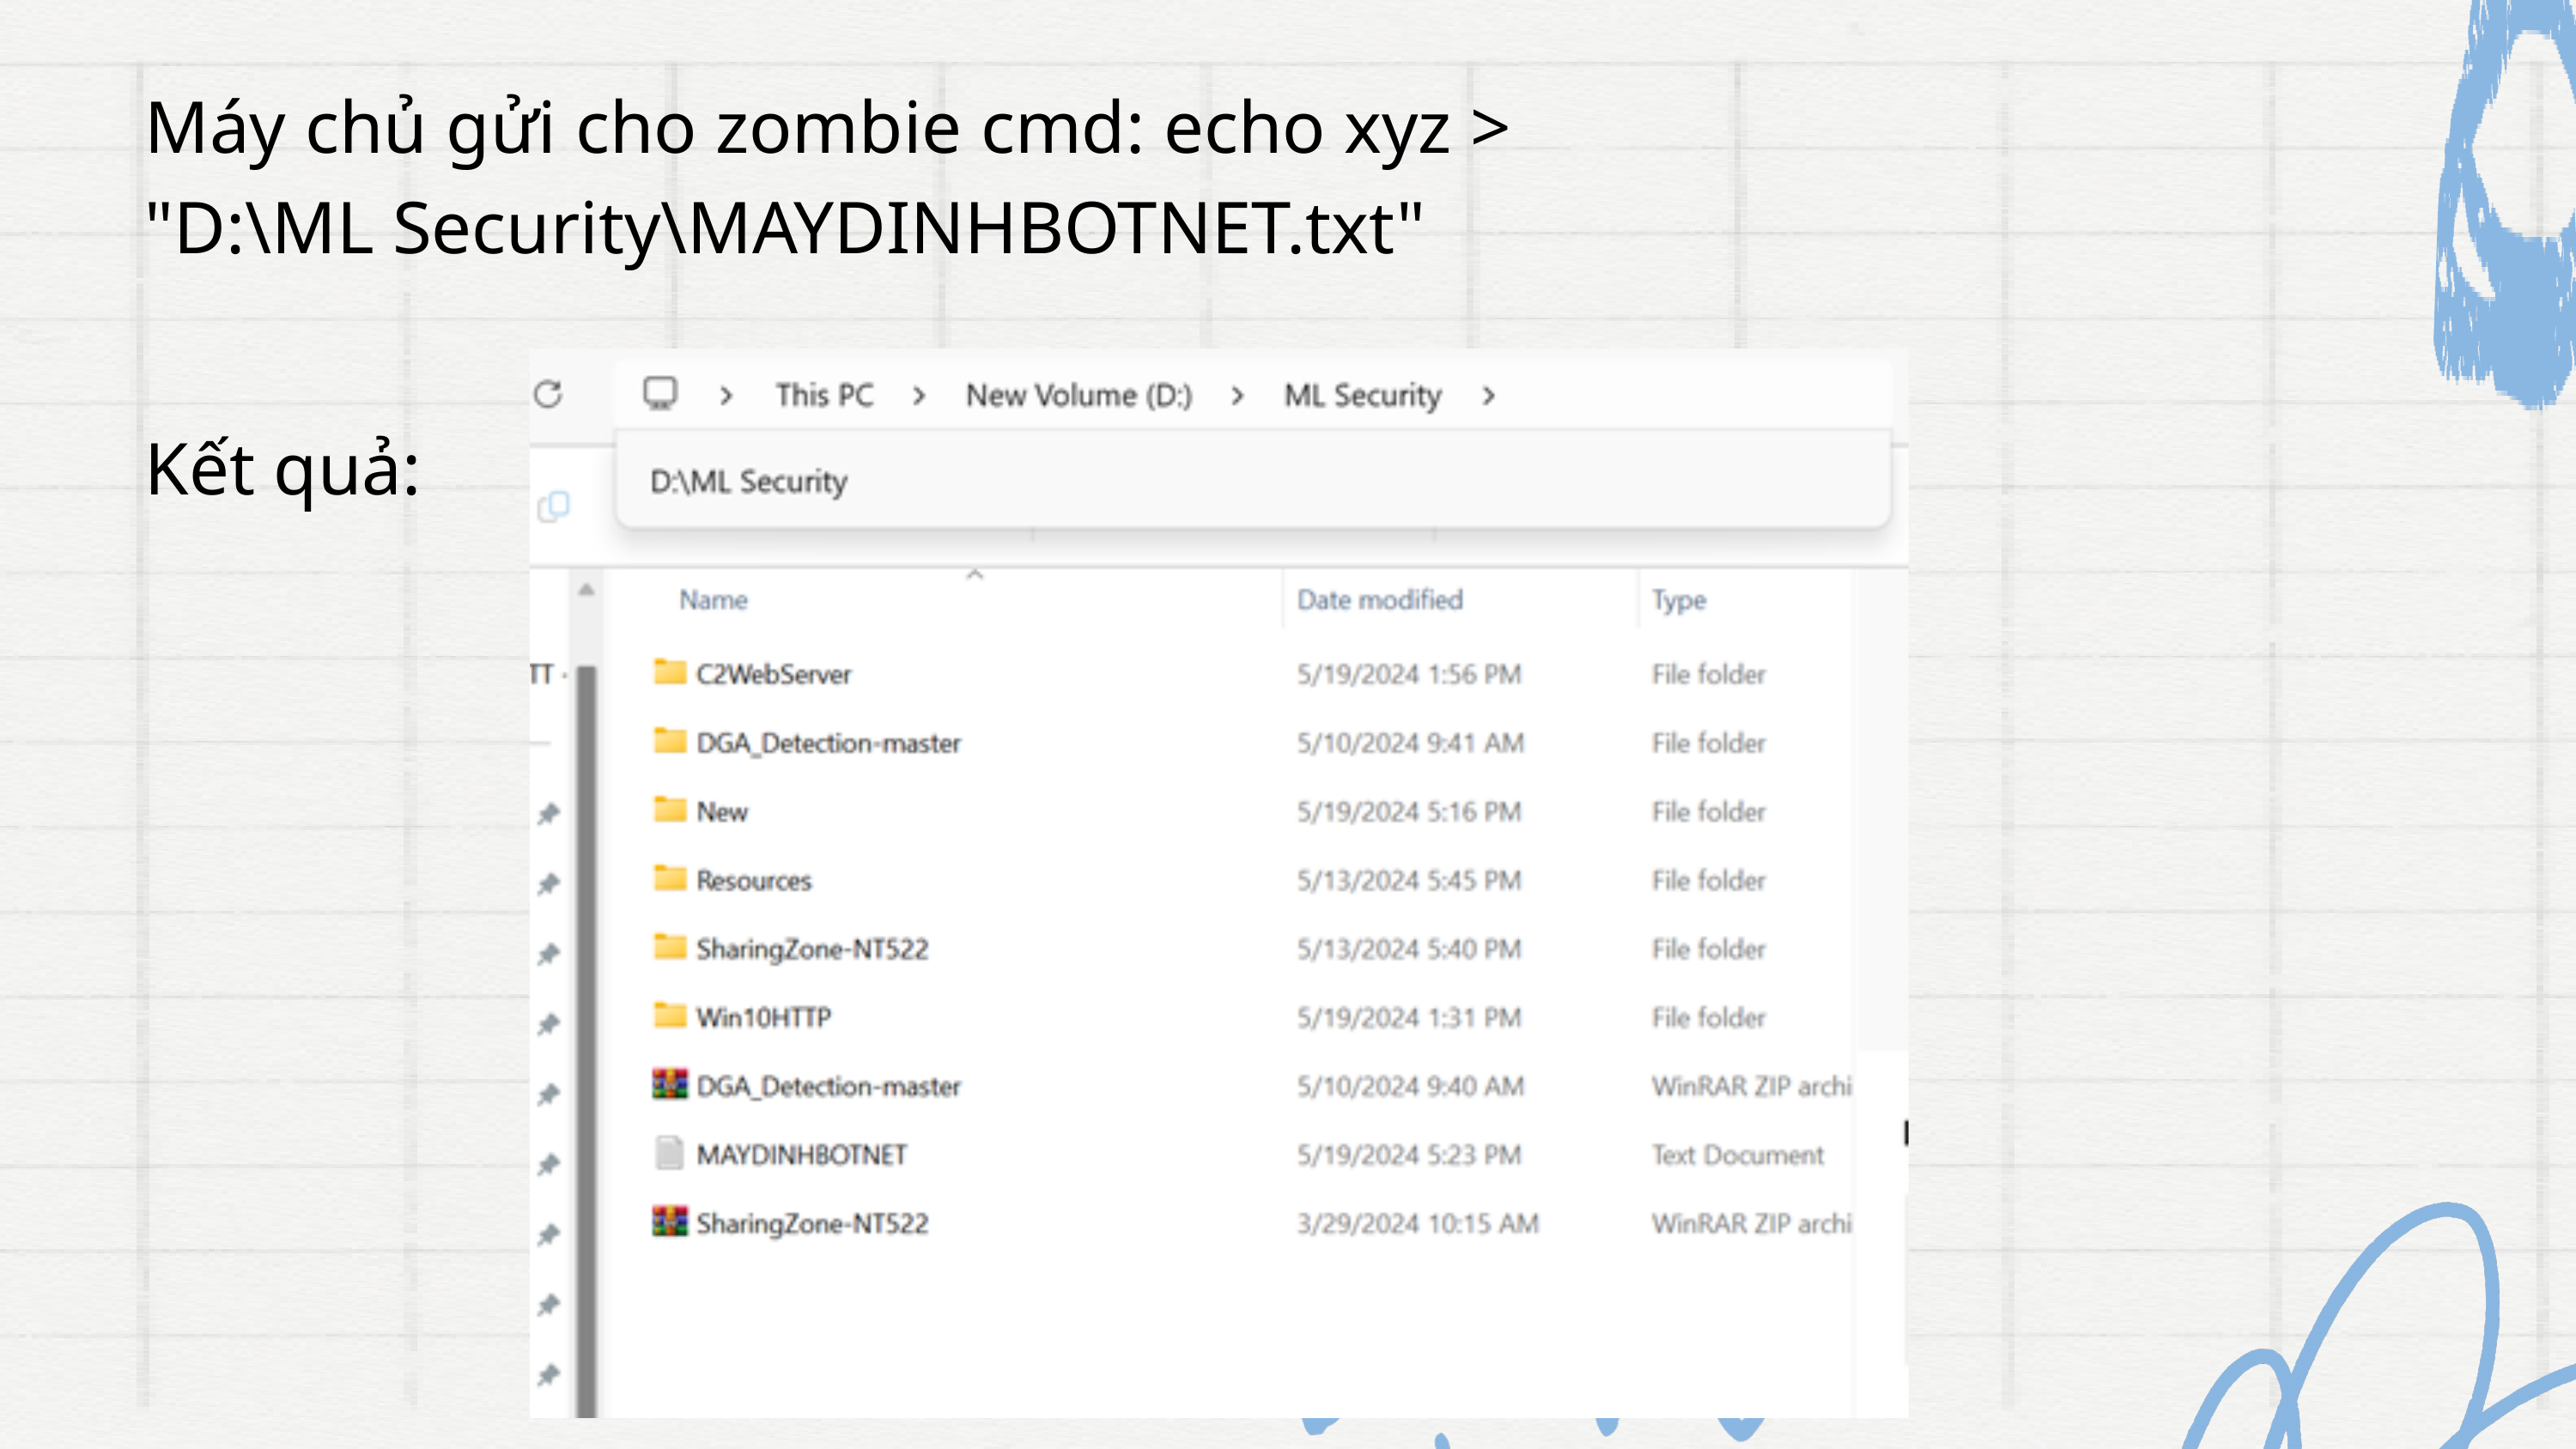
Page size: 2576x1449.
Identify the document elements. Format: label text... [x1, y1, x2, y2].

text_box [0, 0, 2576, 1449]
text_box Kết quả: [144, 409, 423, 510]
text_box Máy chủ gửi cho zombie cmd: echo xyz > "D:\ML Security\MAYDINHBOTNET.txt" [144, 67, 1603, 269]
text_box [2431, 0, 2576, 419]
text_box [1288, 1418, 1862, 1449]
text_box [530, 349, 1909, 1418]
text_box [2162, 1202, 2576, 1449]
